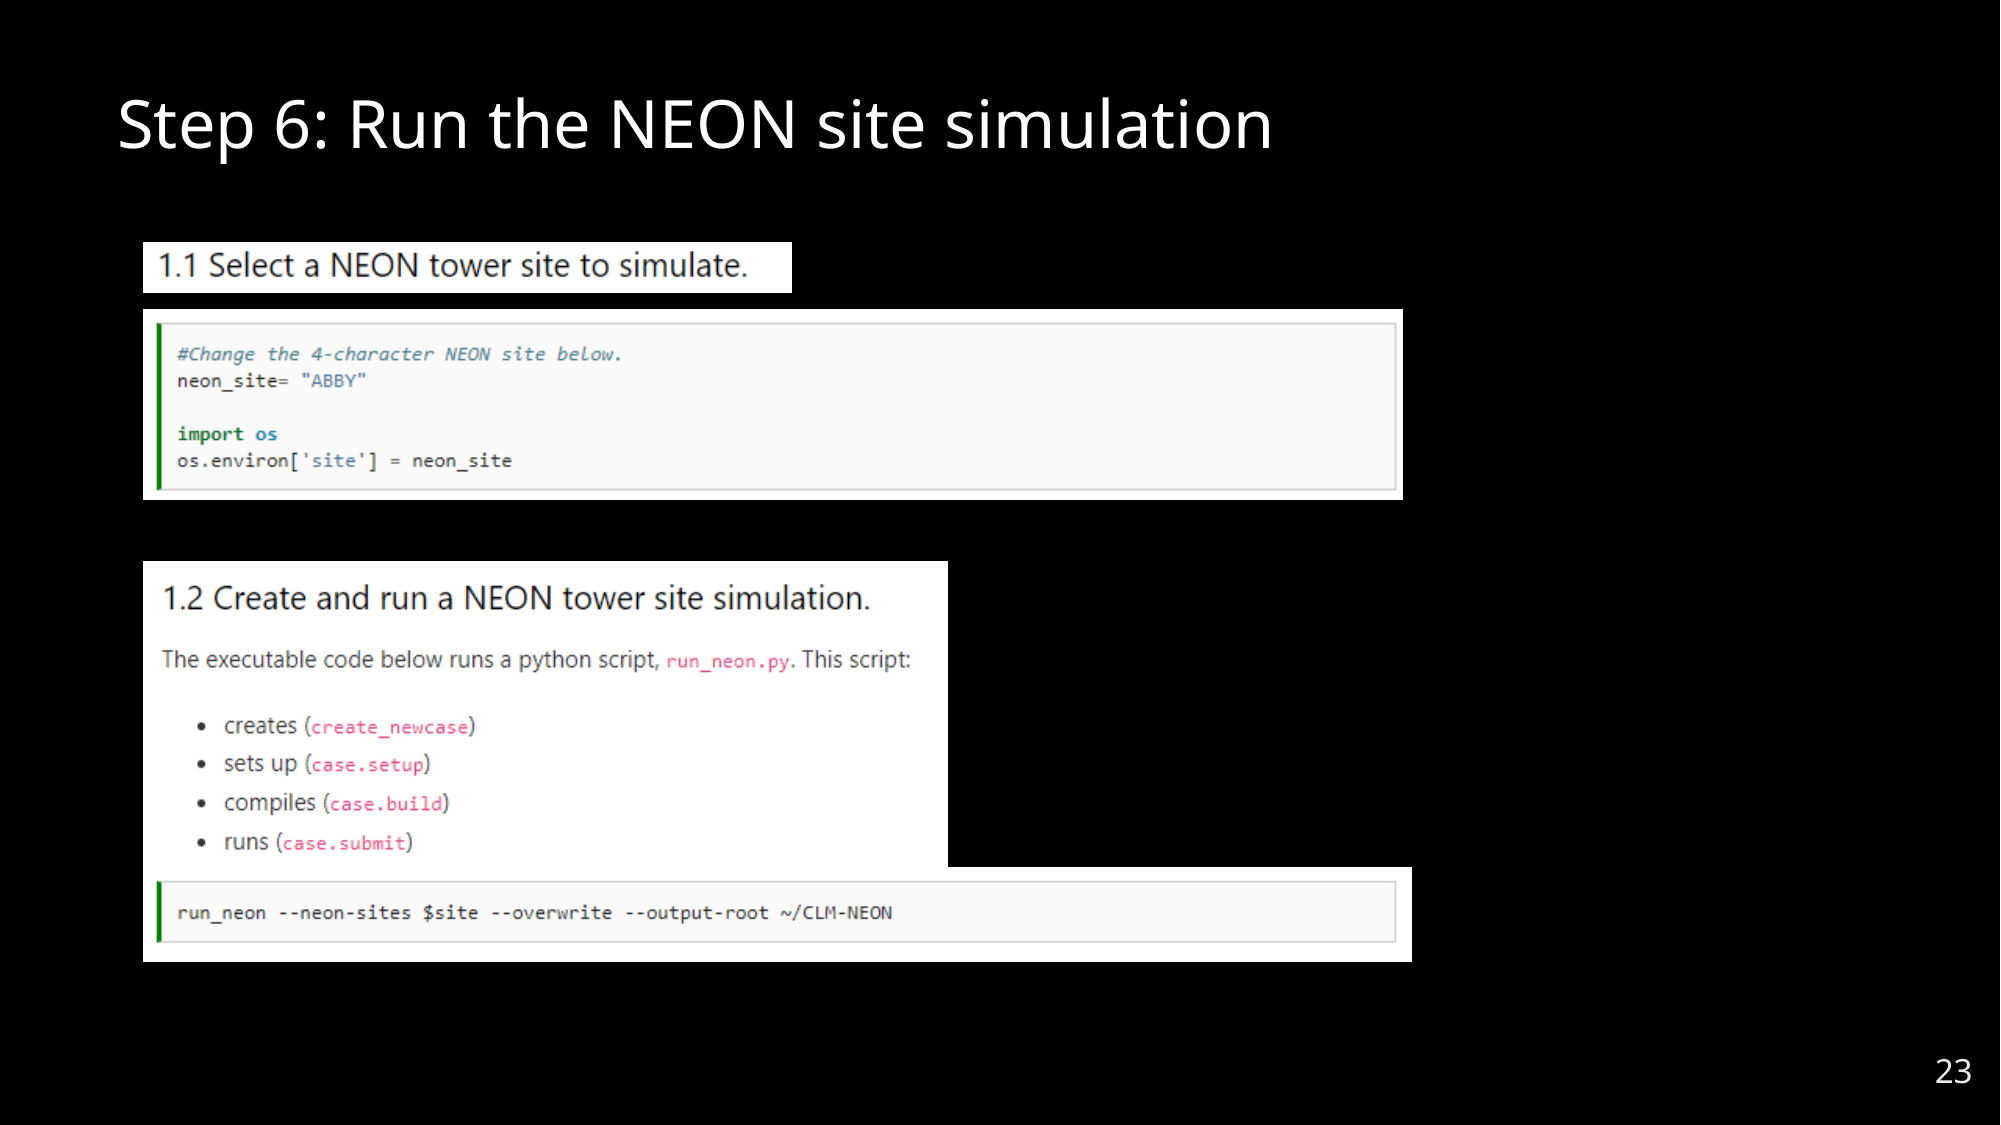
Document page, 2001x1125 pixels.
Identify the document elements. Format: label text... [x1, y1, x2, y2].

picture [142, 308, 1404, 501]
slide_number 23 [1537, 1042, 1988, 1103]
picture [142, 241, 793, 293]
picture [142, 561, 1413, 962]
title Step 6: Run the NEON site simulation [102, 59, 1988, 195]
